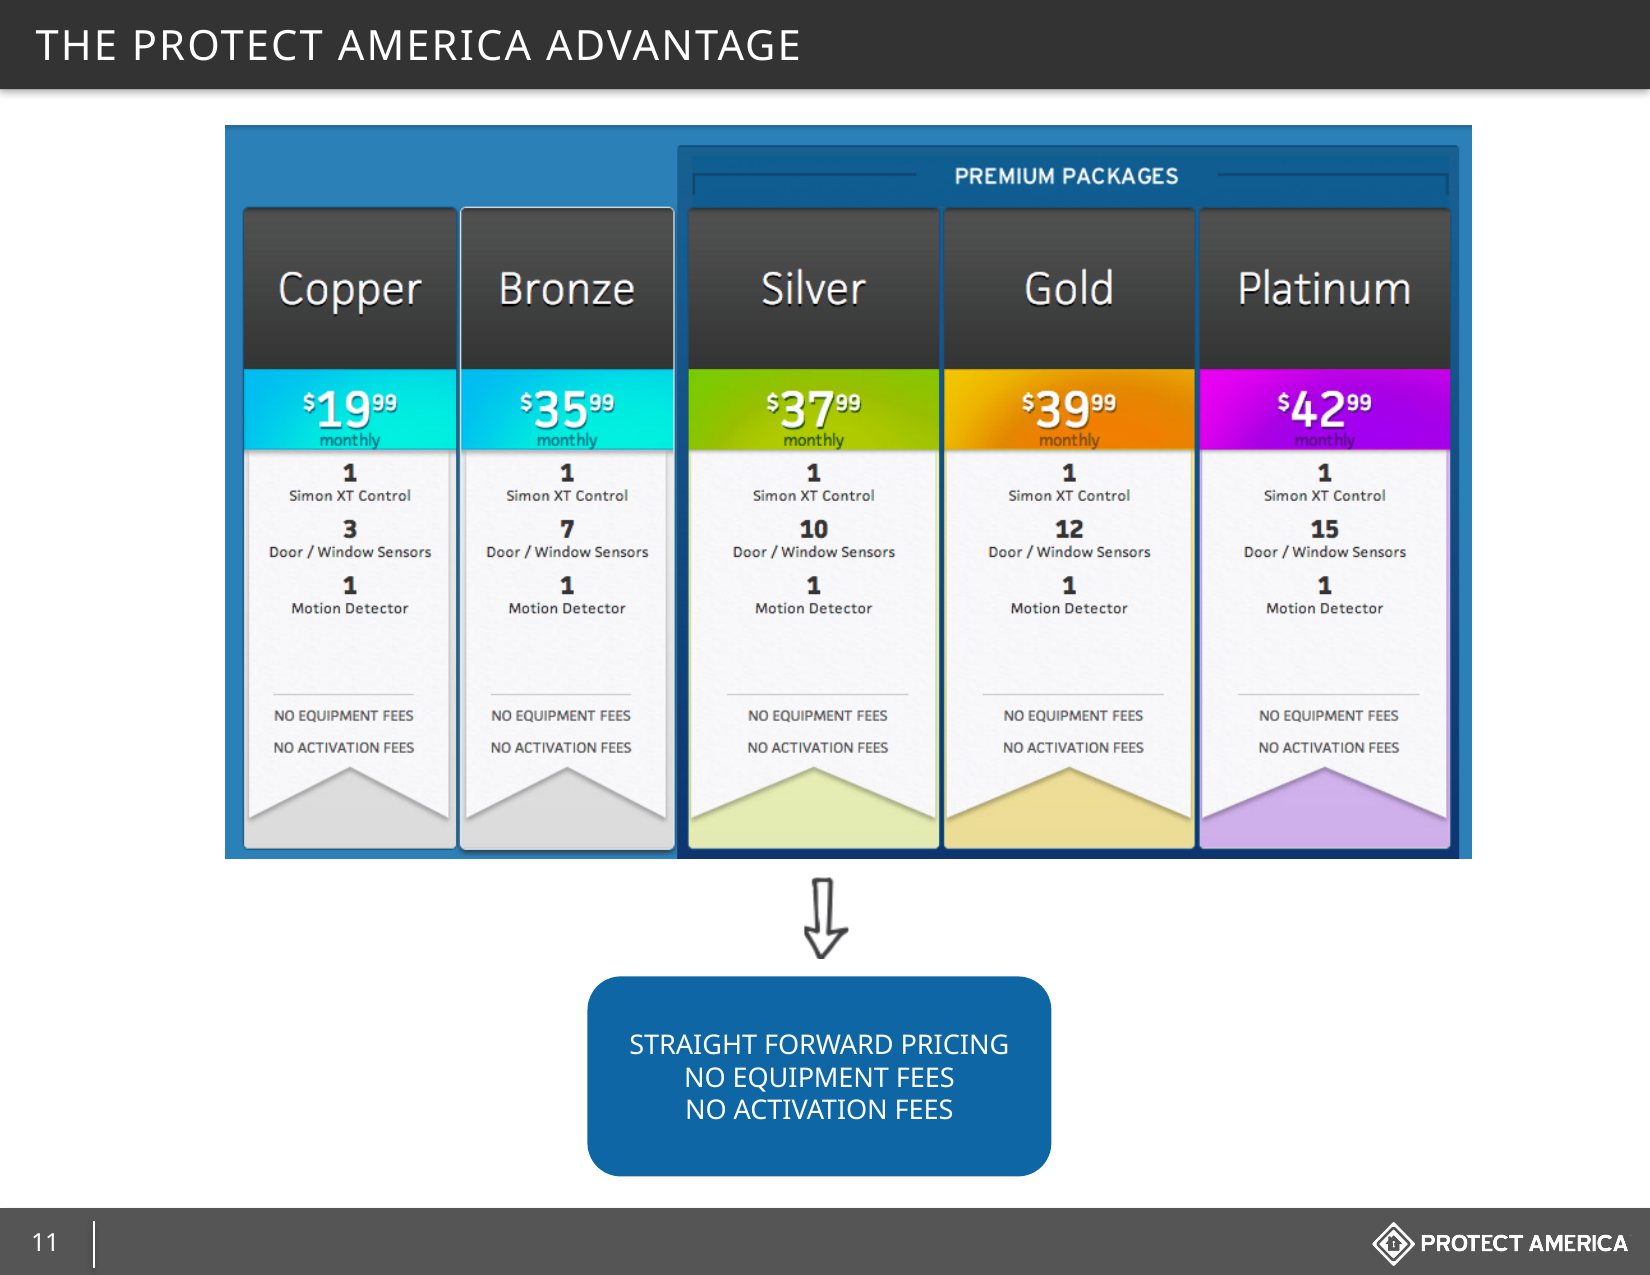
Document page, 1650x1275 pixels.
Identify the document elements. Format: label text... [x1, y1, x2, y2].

picture [785, 895, 868, 941]
text_box THE PROTECT AMERICA ADVANTAGE [20, 0, 1487, 89]
picture [225, 125, 1472, 859]
text_box STRAIGHT FORWARD PRICING NO EQUIPMENT FEES NO ACTIVATION FEES [585, 974, 1054, 1179]
